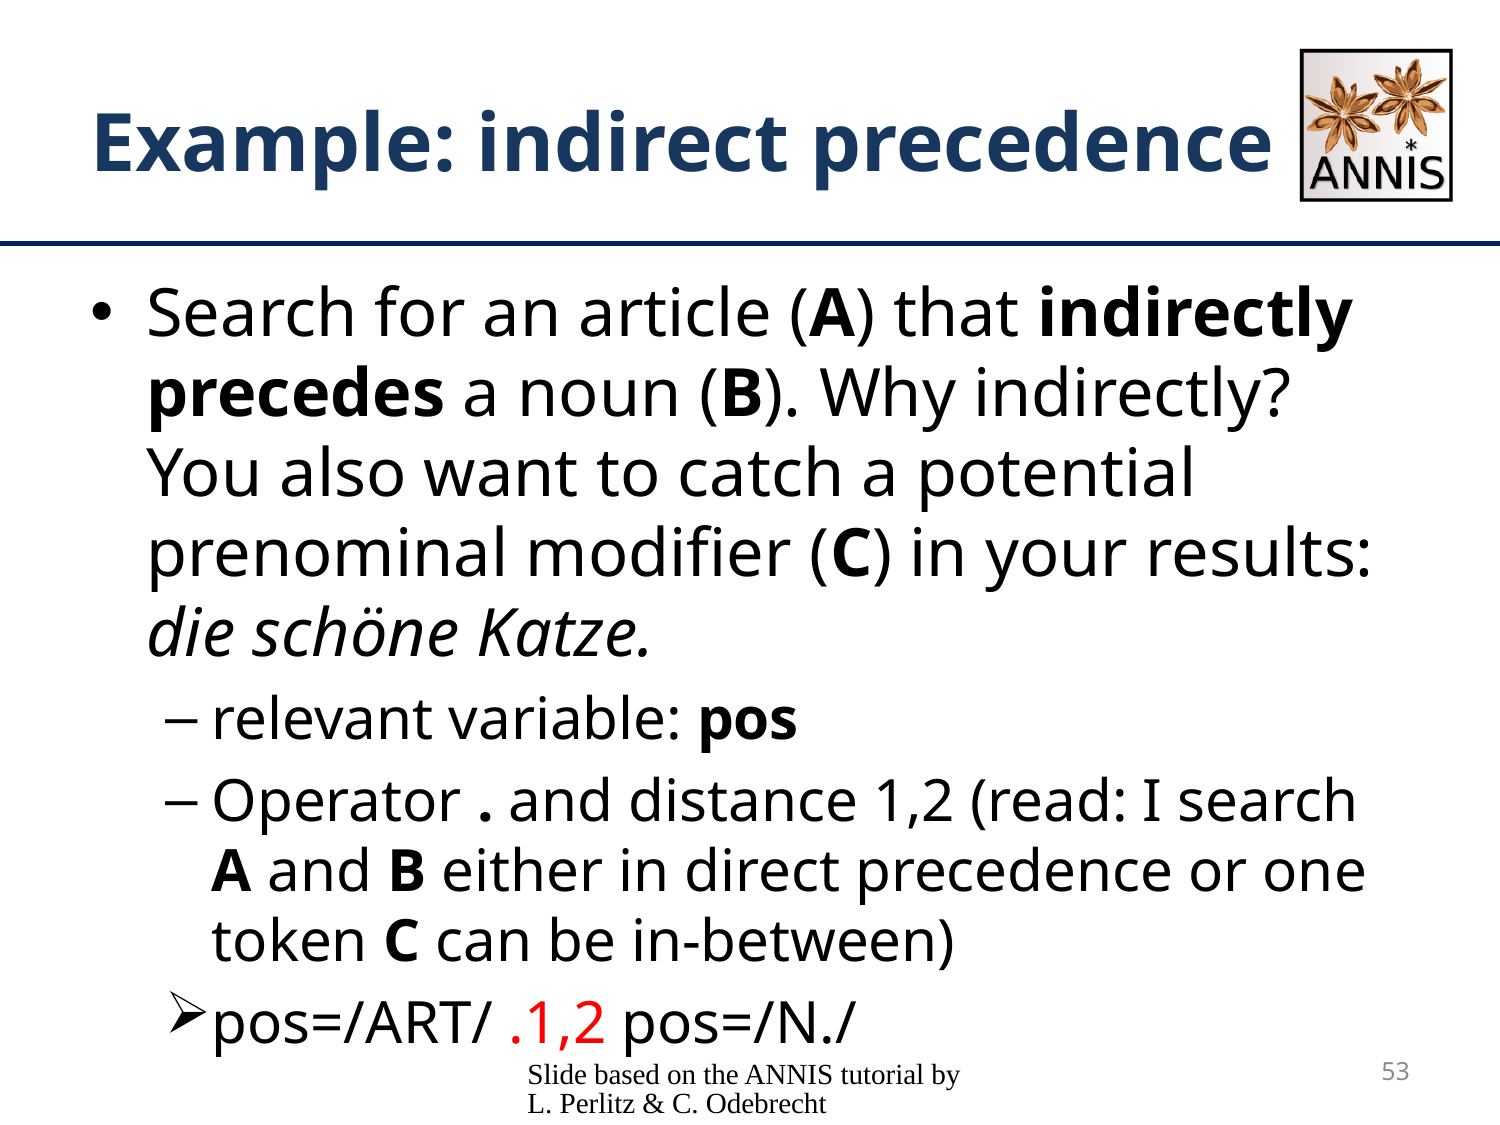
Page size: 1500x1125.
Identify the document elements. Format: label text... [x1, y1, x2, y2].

picture [1293, 42, 1459, 209]
list Search for an article (A) that indirectly precedes a noun (B). Why indirectly? You also want to catch a potential prenominal modifier (C) in your results: die schöne Katze. relevant variable: pos Operator . and distance 1,2 (read: I search A and B either in direct precedence or one token C can be in-between) pos=/ART/ .1,2 pos=/N./ [75, 262, 1425, 1005]
slide_number 53 [1074, 1042, 1425, 1103]
footer Slide based on the ANNIS tutorial by L. Perlitz & C. Odebrecht [512, 1042, 988, 1103]
title Example: indirect precedence [75, 45, 1425, 233]
